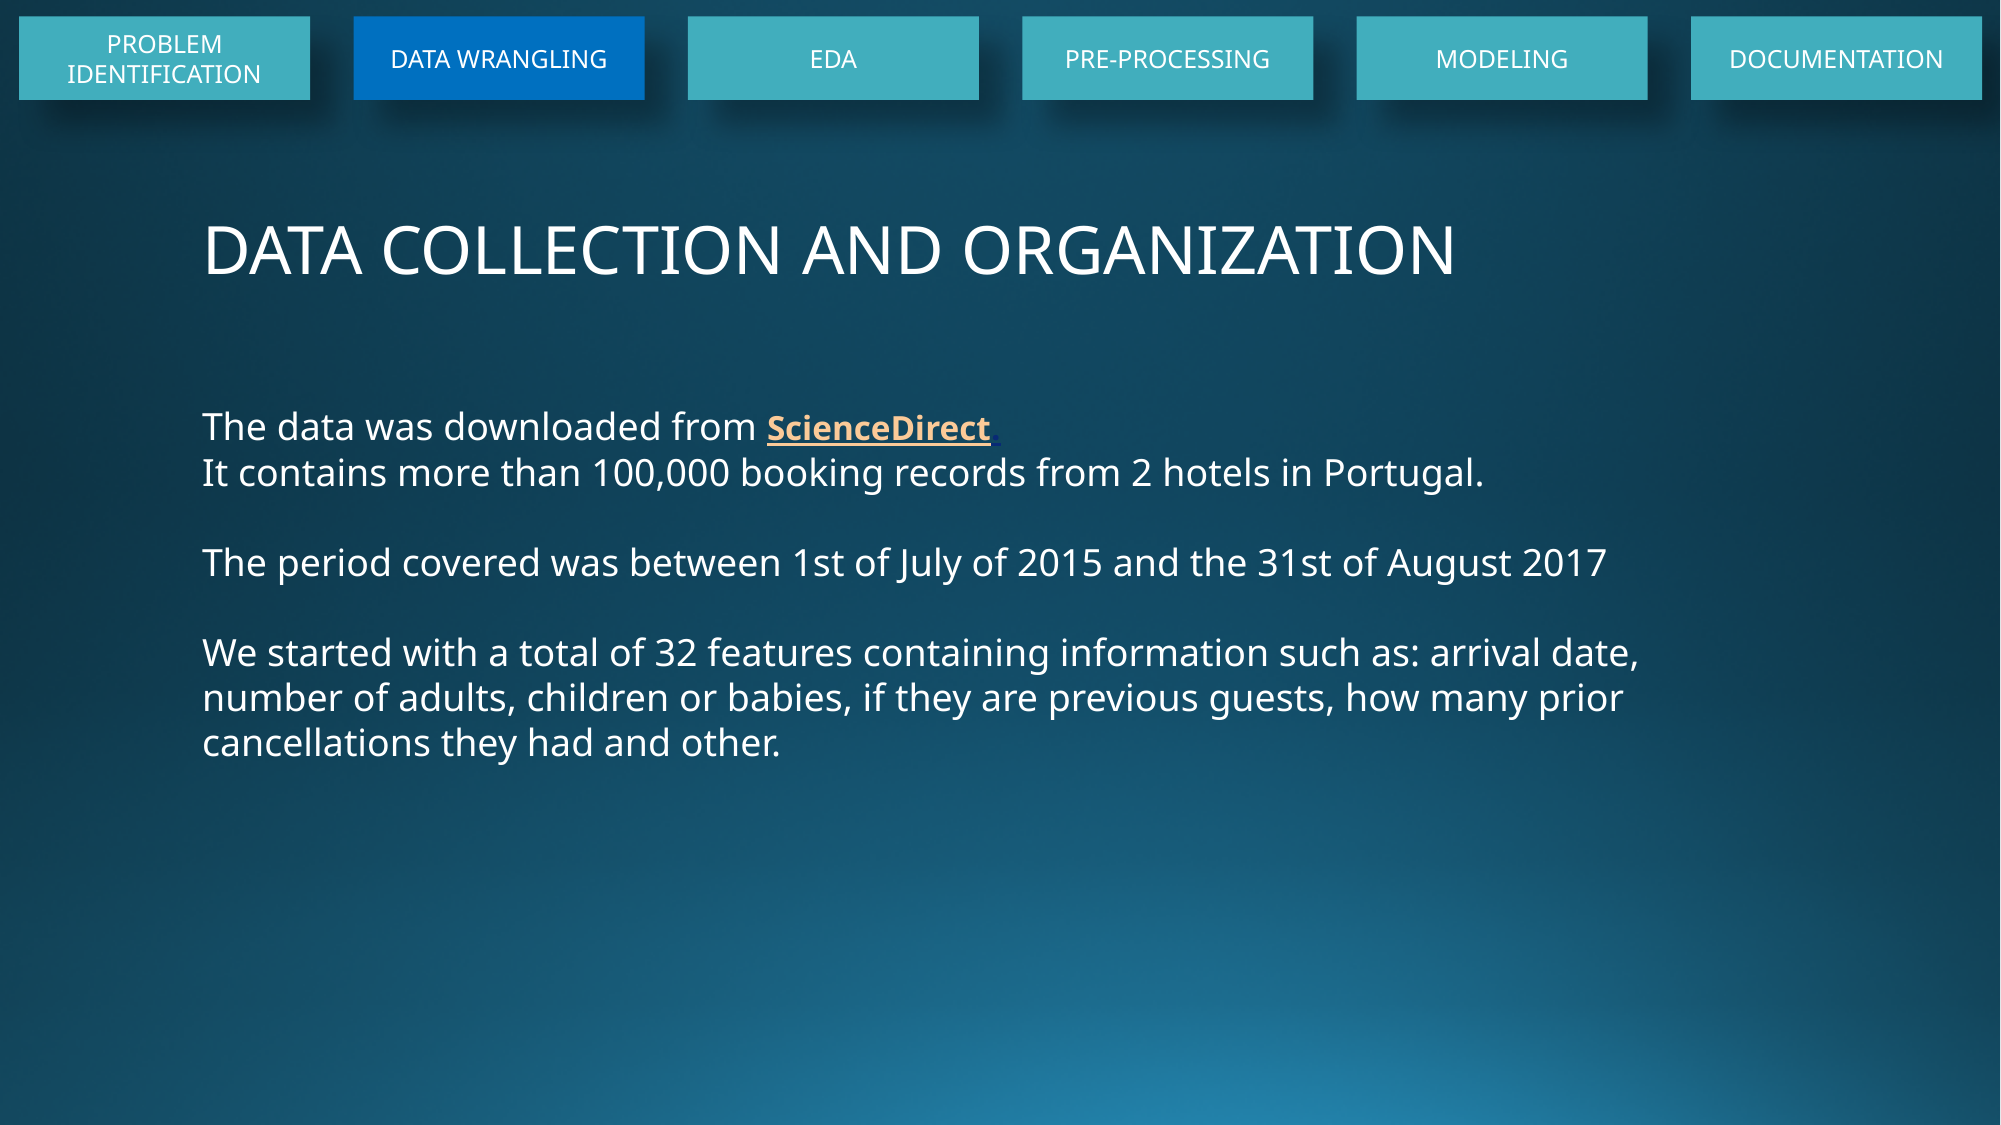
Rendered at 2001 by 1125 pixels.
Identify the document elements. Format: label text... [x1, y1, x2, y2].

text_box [19, 16, 1983, 100]
picture [0, 0, 2001, 1125]
text_box Data Collection and Organization [187, 176, 1813, 320]
text_box The data was downloaded from ScienceDirect. It contains more than 100,000 booking records from 2 hotels in Portugal. The period covered was between 1st of July of 2015 and the 31st of August 2017 We started with a total of 32 features containing information such as: arrival date, number of adults, children or babies, if they are previous guests, how many prior cancellations they had and other. [187, 395, 1692, 861]
